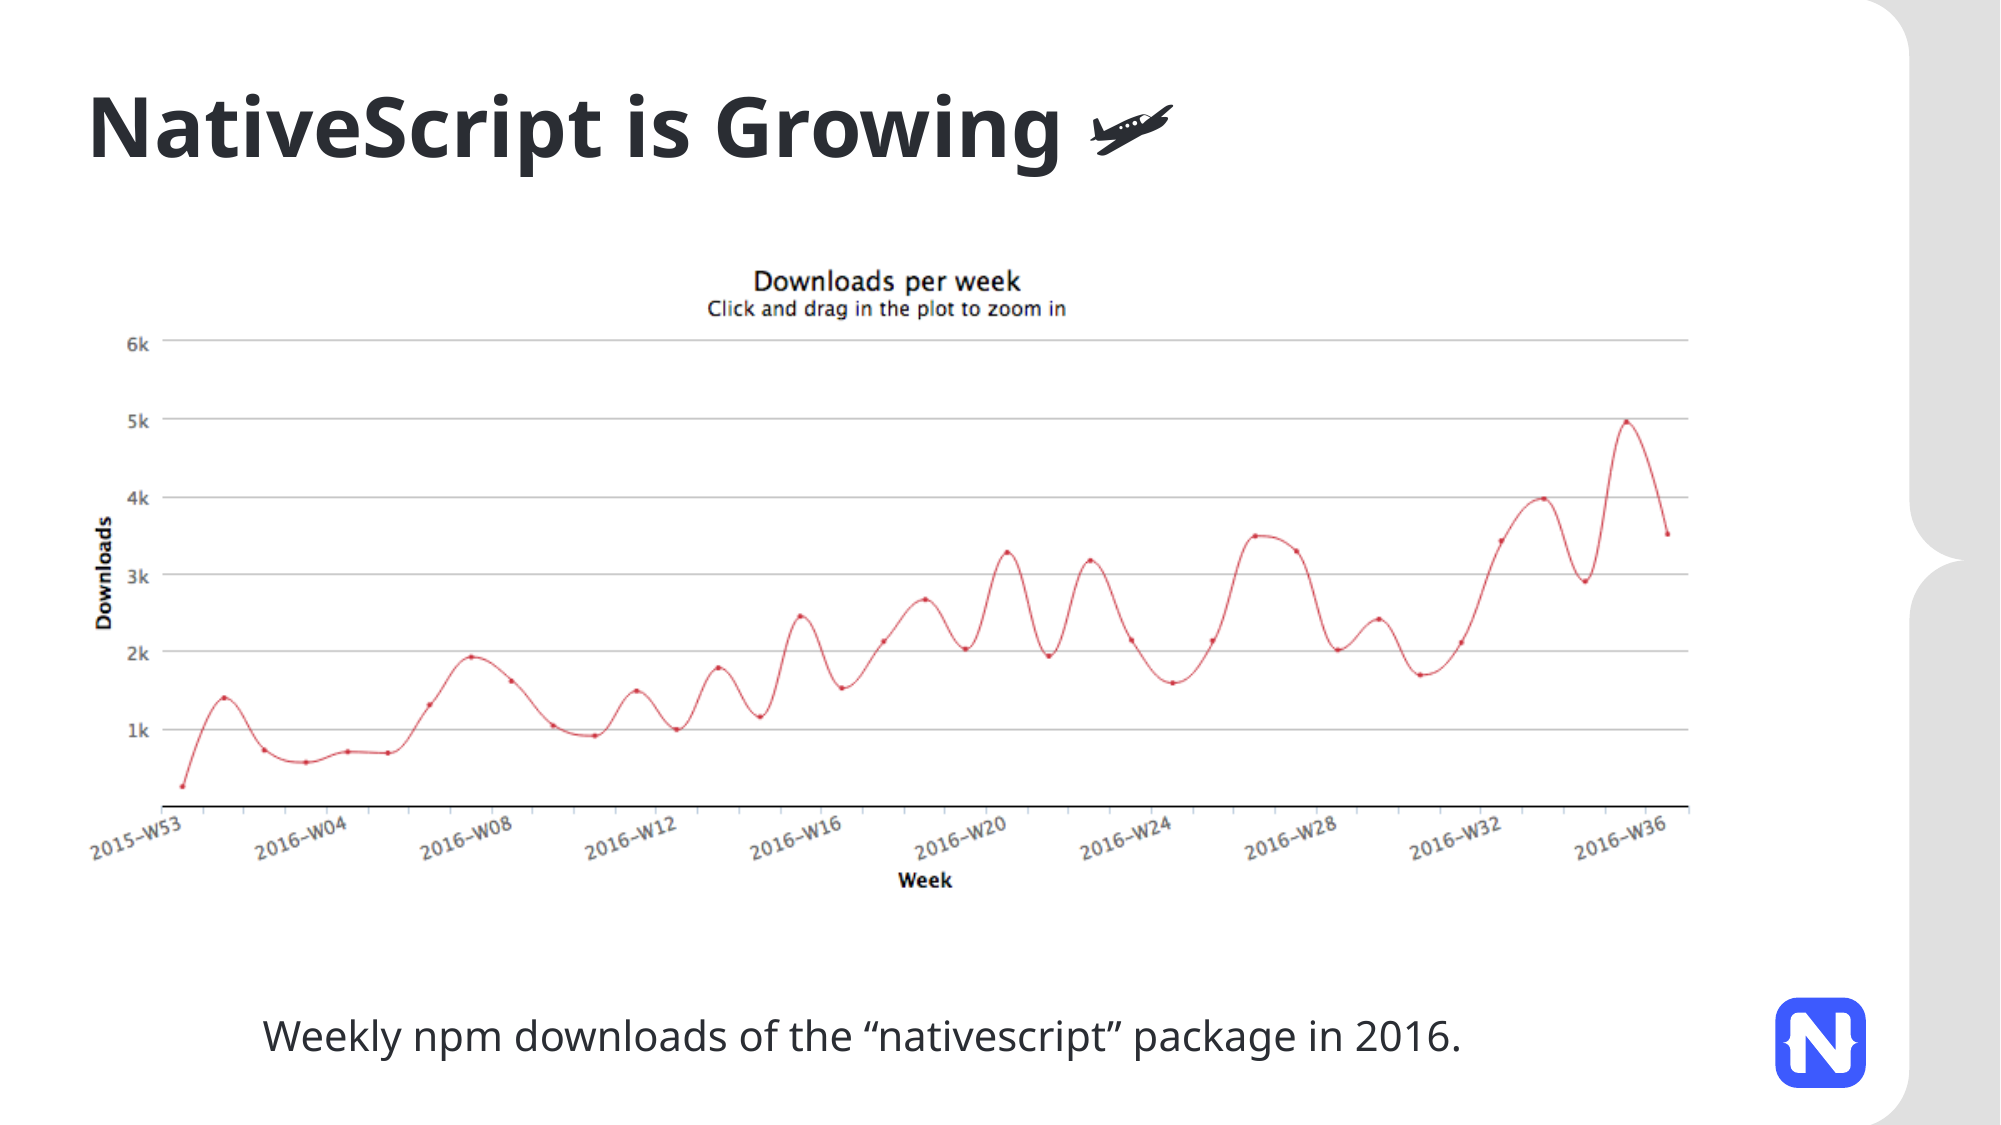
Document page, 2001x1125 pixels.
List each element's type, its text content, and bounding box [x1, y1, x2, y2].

title NativeScript is Growing 🛩 [71, 85, 1932, 176]
text_box Weekly npm downloads of the “nativescript” package in 2016. [247, 1002, 1546, 1068]
picture [71, 221, 1723, 913]
